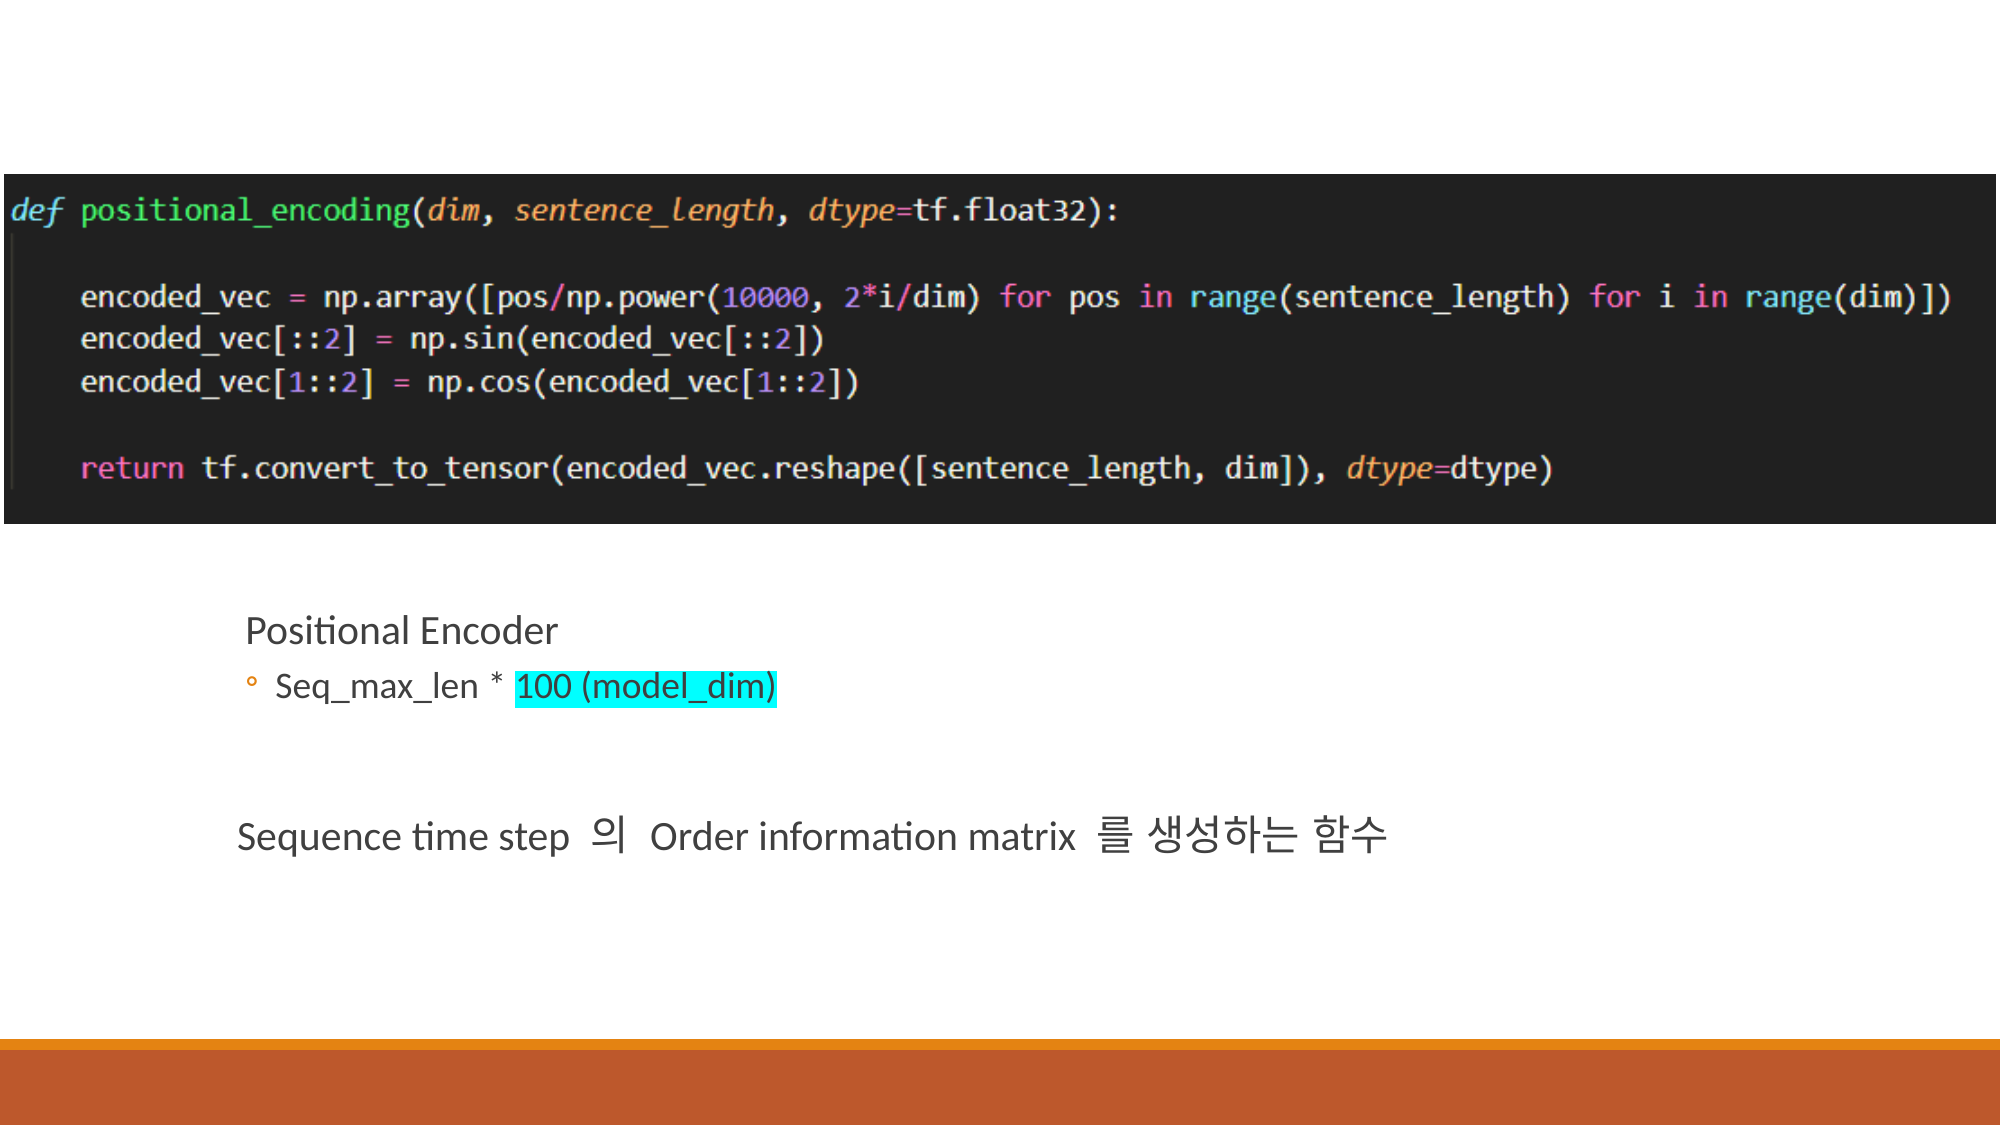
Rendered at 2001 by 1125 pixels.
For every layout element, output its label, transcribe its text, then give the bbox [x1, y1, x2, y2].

picture [4, 173, 1996, 525]
list Positional Encoder Seq_max_len * 100 (model_dim) Sequence time step 의 Order information matrix 를 생성하는 함수 [212, 601, 1788, 951]
